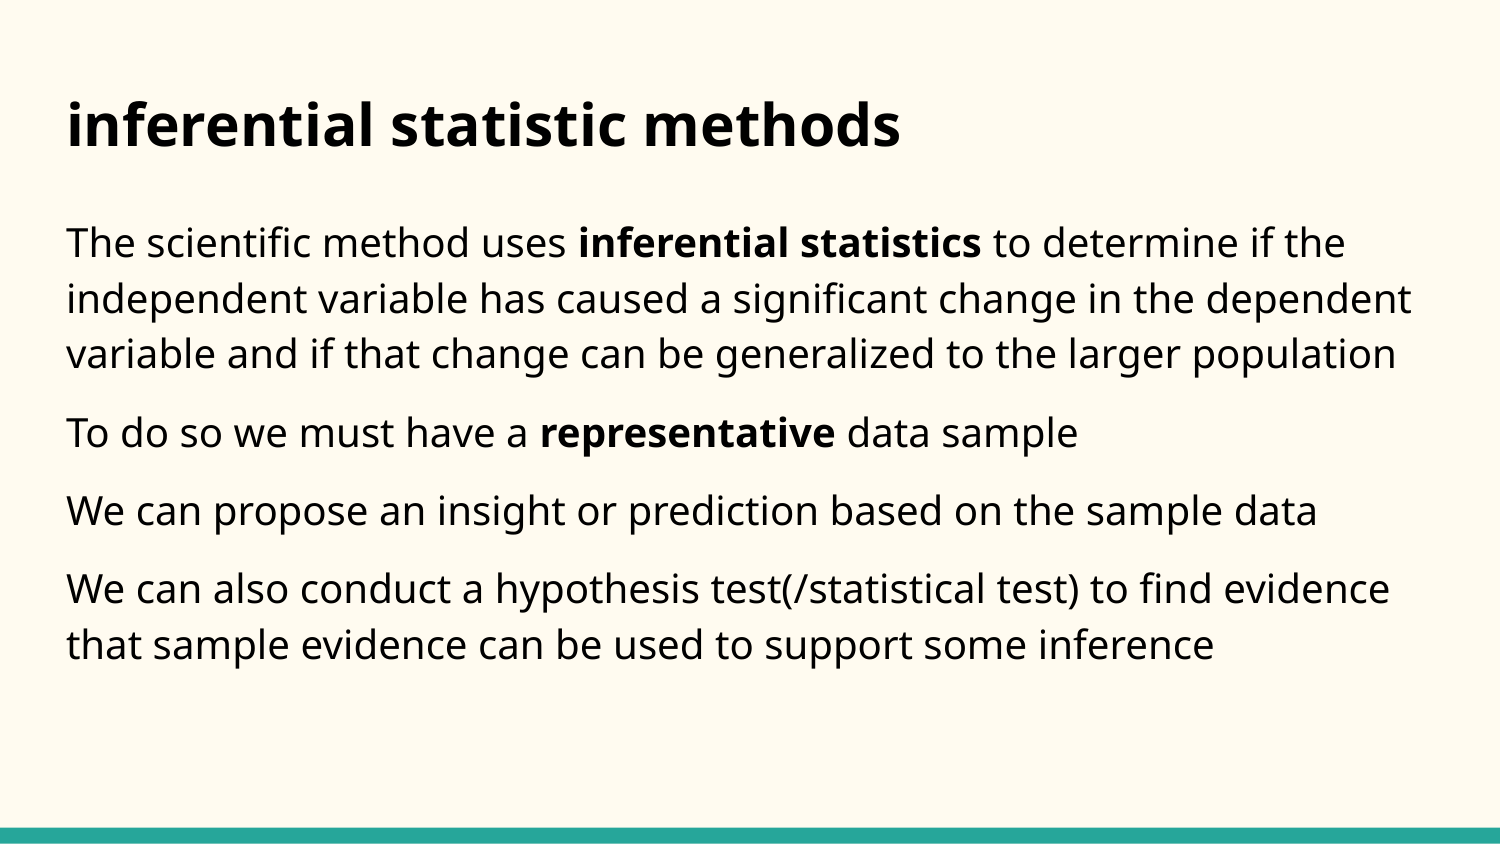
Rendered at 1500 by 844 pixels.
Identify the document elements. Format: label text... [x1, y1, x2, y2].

list The scientific method uses inferential statistics to determine if the independent variable has caused a significant change in the dependent variable and if that change can be generalized to the larger population To do so we must have a representative data sample We can propose an insight or prediction based on the sample data We can also conduct a hypothesis test(/statistical test) to find evidence that sample evidence can be used to support some inference [51, 195, 1449, 753]
title inferential statistic methods [51, 72, 1449, 174]
